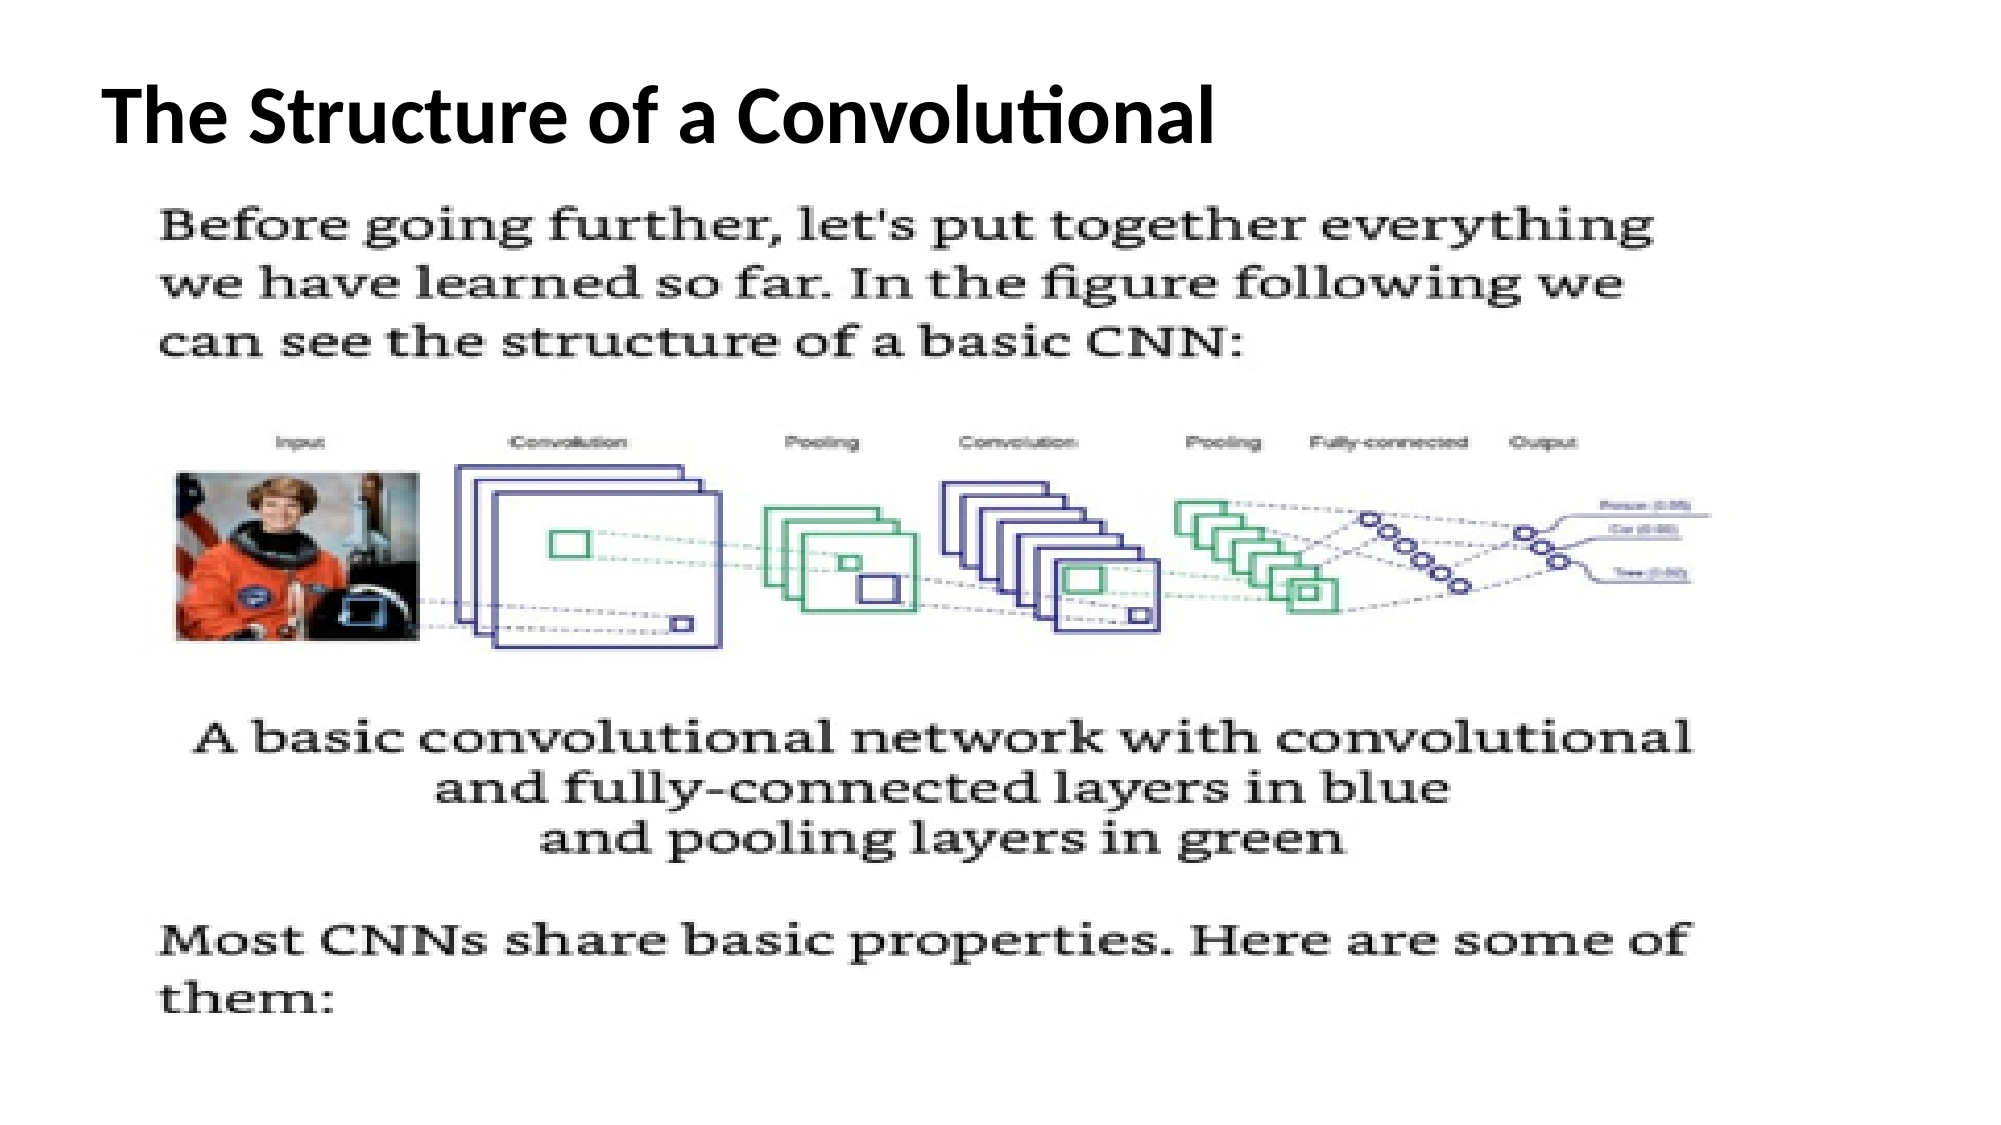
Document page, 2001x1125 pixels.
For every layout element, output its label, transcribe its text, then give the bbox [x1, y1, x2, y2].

picture [127, 186, 1820, 1048]
text_box The Structure of a Convolutional [86, 52, 1234, 168]
